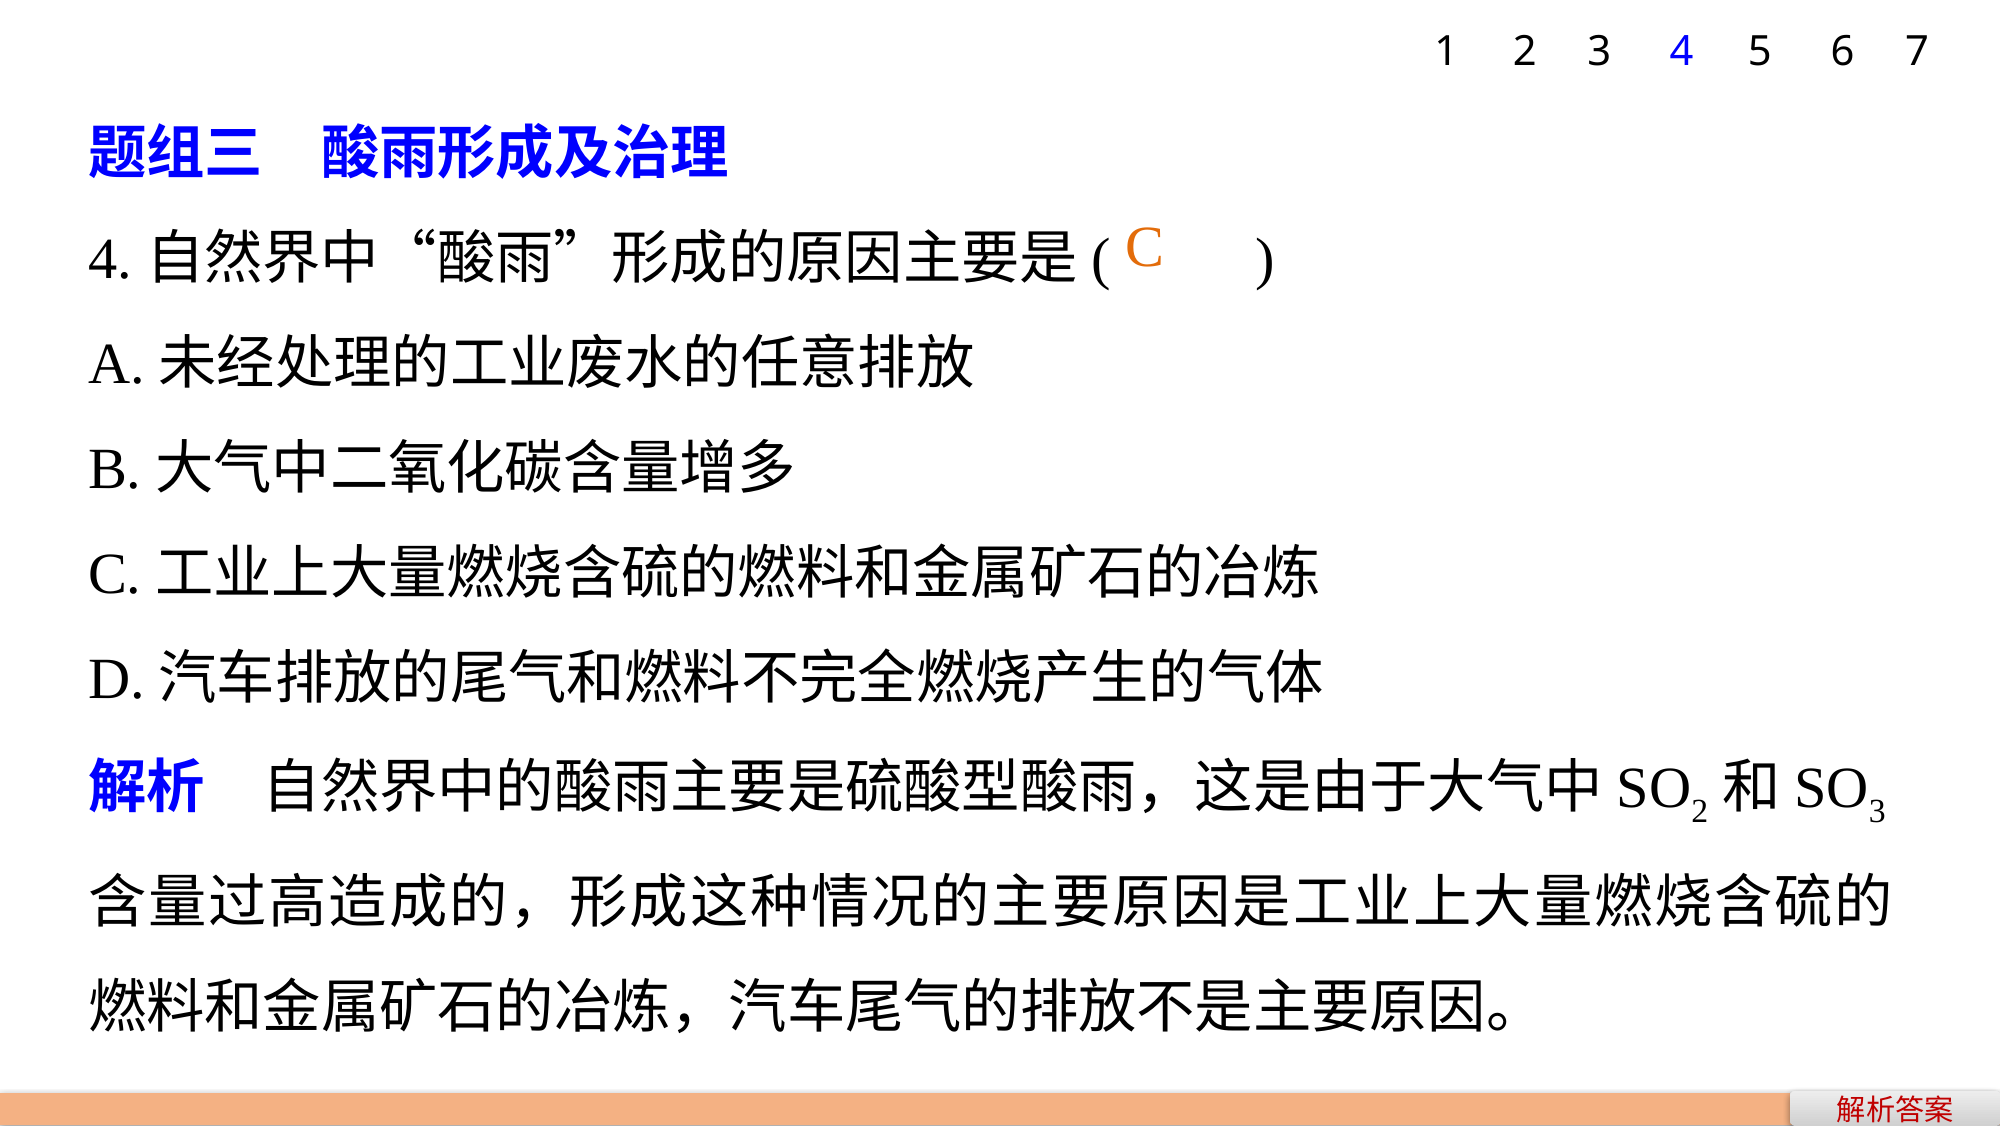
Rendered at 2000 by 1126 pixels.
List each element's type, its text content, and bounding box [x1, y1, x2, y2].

text_box 4 [1648, 1, 1714, 97]
text_box 3 [1574, 1, 1632, 97]
text_box 题组三 酸雨形成及治理 4.自然界中“酸雨”形成的原因主要是( ) A.未经处理的工业废水的任意排放 B.大气中二氧化碳含量增多 C.工业上大量燃烧含硫的燃料和金属矿石的冶炼 D.汽车排放的尾气和燃料不完全燃烧产生的气体 解析 自然界中的酸雨主要是硫酸型酸雨，这是由于大气中SO2和SO3含量过高造成的，形成这种情况的主要原因是工业上大量燃烧含硫的燃料和金属矿石的冶炼，汽车尾气的排放不是主要原因。 [73, 72, 1909, 1047]
text_box 2 [1495, 1, 1557, 97]
text_box 6 [1809, 1, 1875, 97]
text_box 1 [1413, 1, 1479, 97]
text_box C [1110, 200, 1180, 286]
text_box [0, 1092, 1787, 1126]
text_box 5 [1726, 1, 1792, 97]
text_box 7 [1883, 1, 1949, 97]
text_box 解析答案 [1788, 1089, 2000, 1126]
